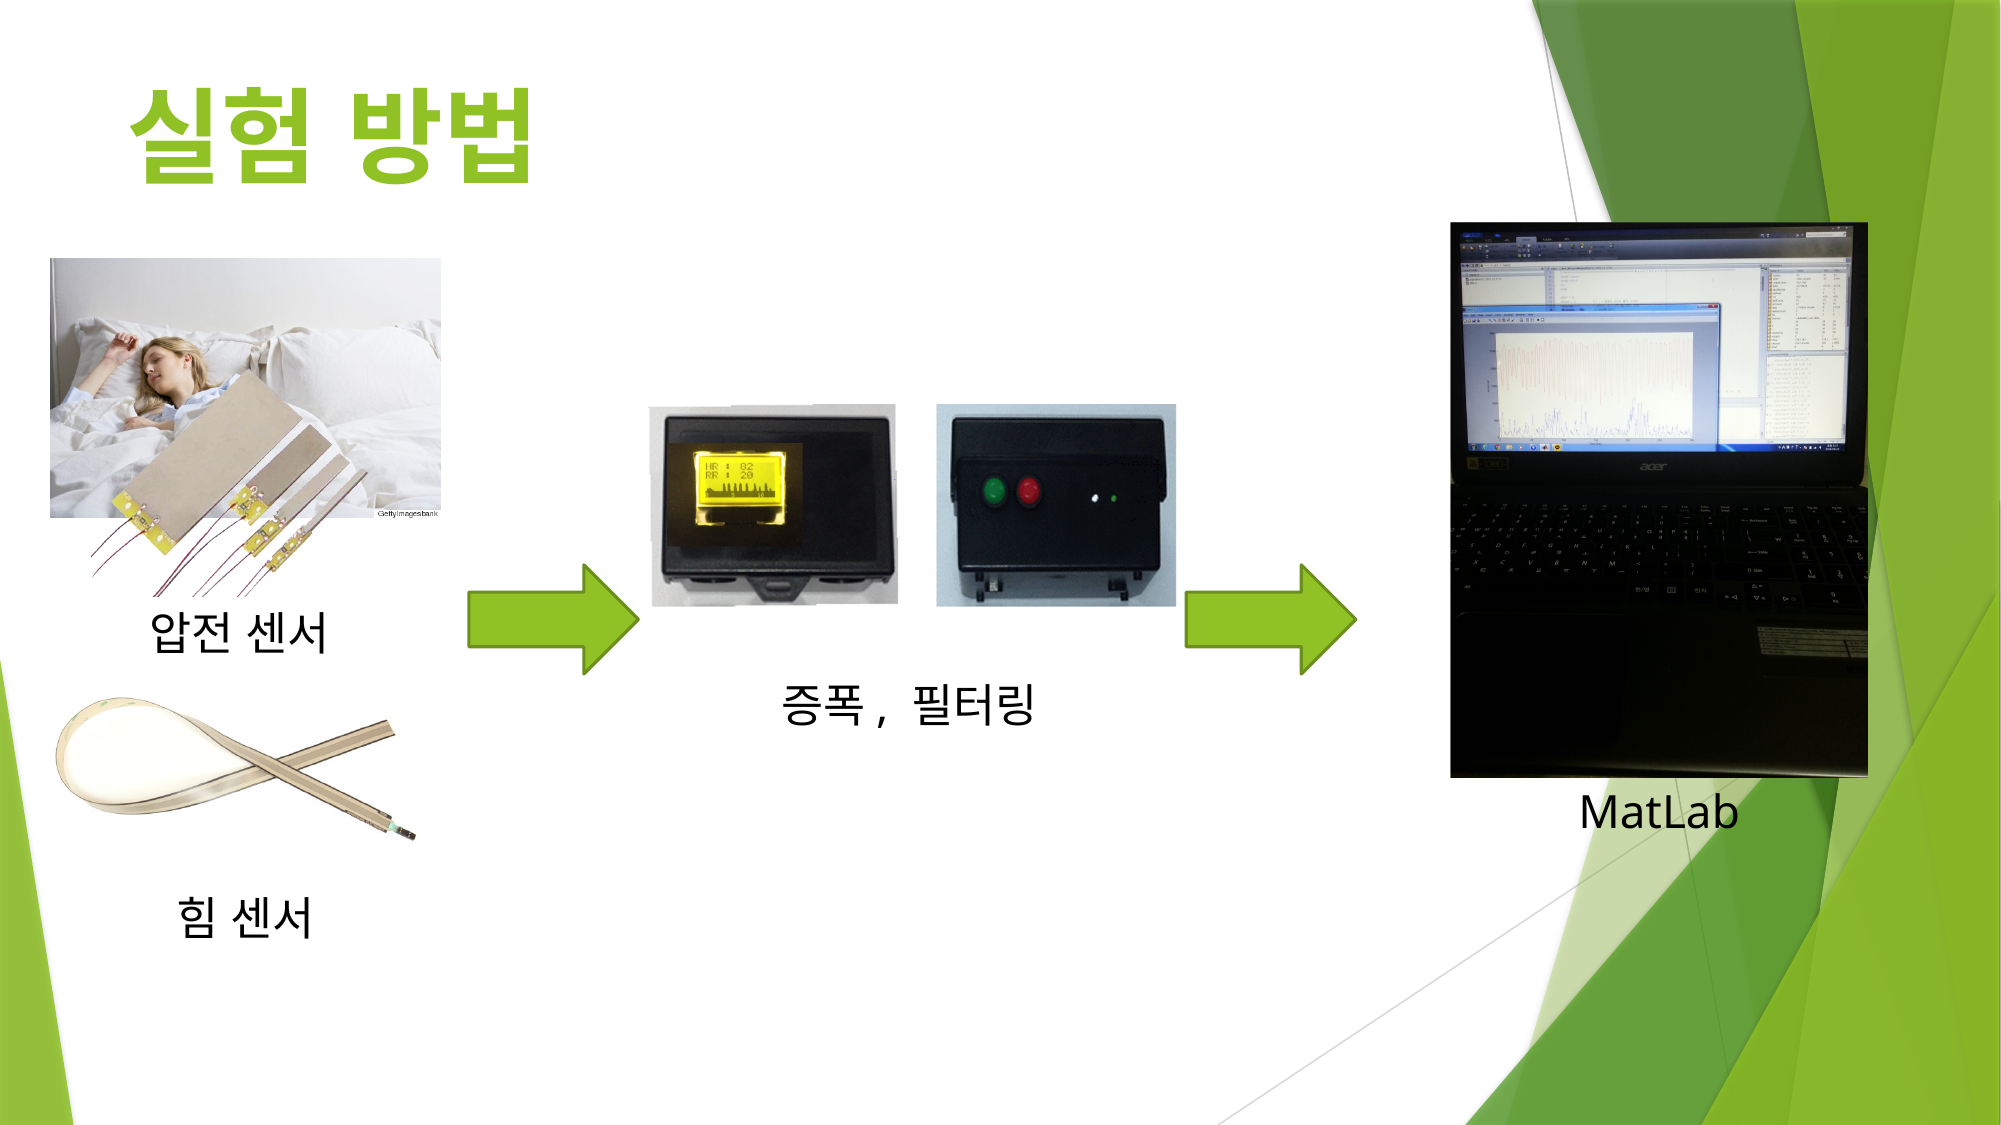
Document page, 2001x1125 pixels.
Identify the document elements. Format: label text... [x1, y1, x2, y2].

picture [50, 680, 441, 850]
text_box 힘 센서 [145, 881, 346, 952]
picture [50, 257, 441, 598]
text_box MatLab [1561, 778, 1758, 846]
text_box 증폭, 필터링 [752, 669, 1067, 739]
picture [1380, 223, 1938, 778]
title 실험 방법 [111, 63, 1522, 281]
text_box [1184, 563, 1358, 676]
text_box 압전 센서 [115, 607, 364, 667]
text_box [467, 563, 640, 676]
picture [646, 404, 1179, 608]
